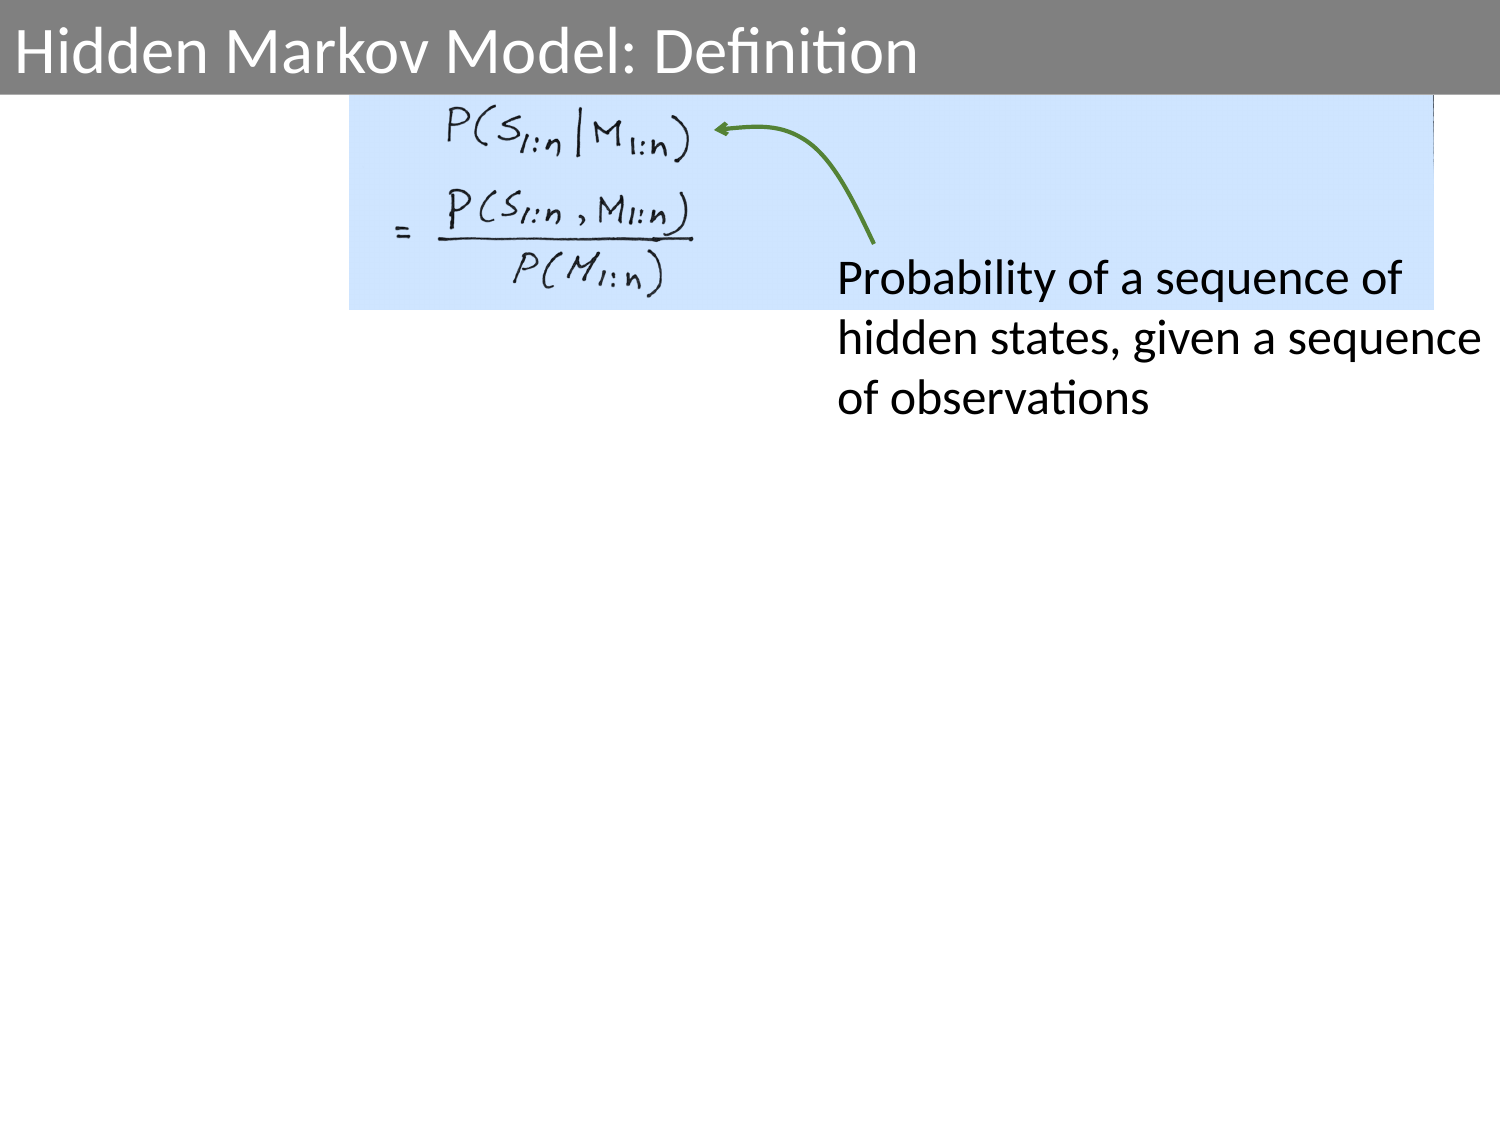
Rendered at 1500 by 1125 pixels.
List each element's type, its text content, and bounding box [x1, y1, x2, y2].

text_box Probability of a sequence of hidden states, given a sequence of observations [822, 237, 1500, 432]
text_box Hidden Markov Model: Definition [0, 0, 1500, 95]
picture [349, 95, 1434, 310]
